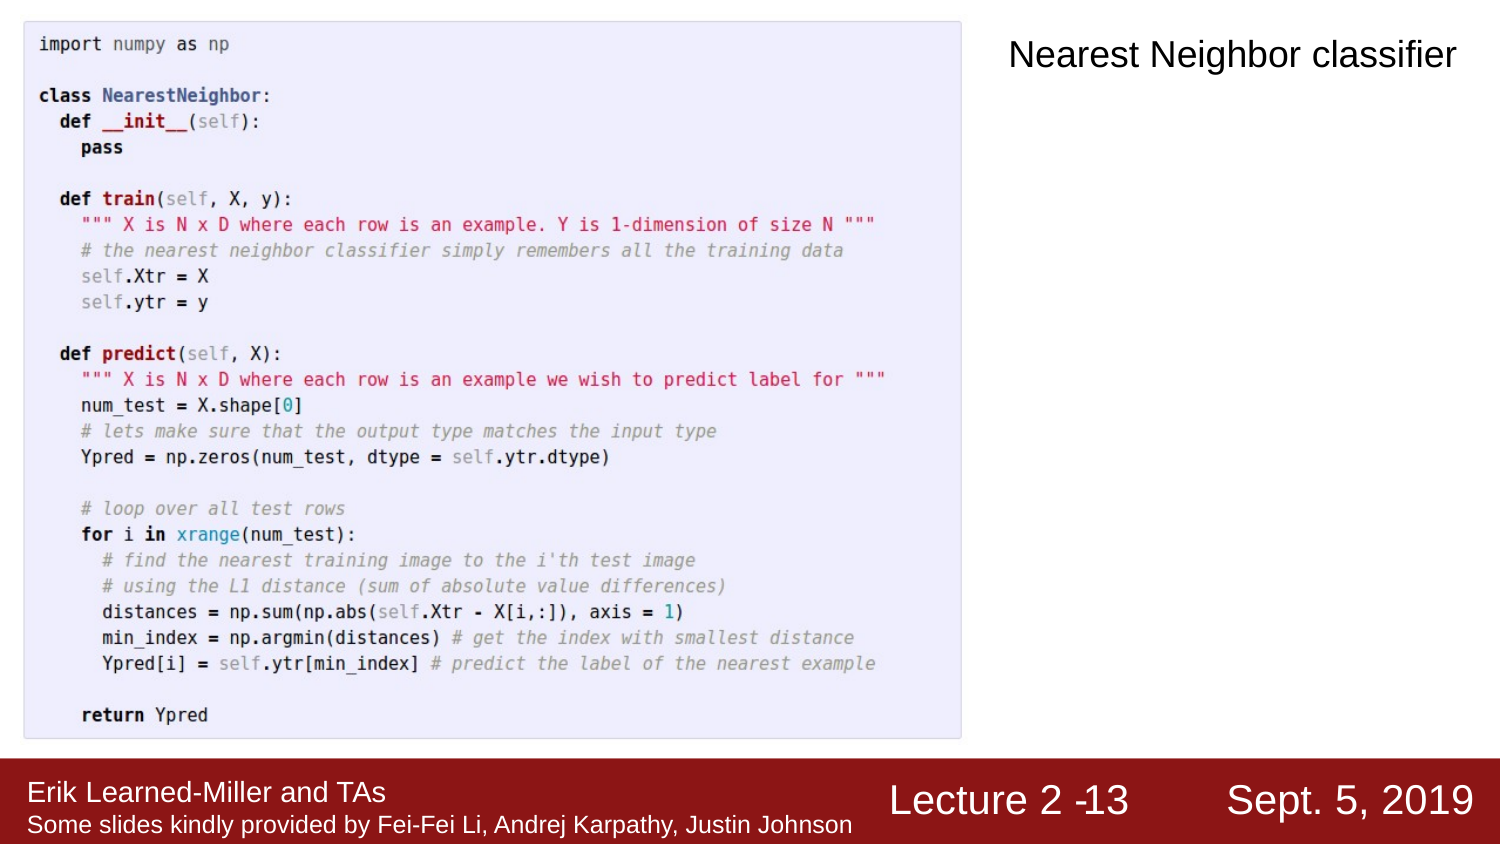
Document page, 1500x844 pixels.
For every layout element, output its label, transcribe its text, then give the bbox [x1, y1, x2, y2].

picture [19, 14, 969, 746]
text_box Nearest Neighbor classifier [993, 14, 1500, 149]
slide_number ‹#› [1054, 765, 1145, 831]
